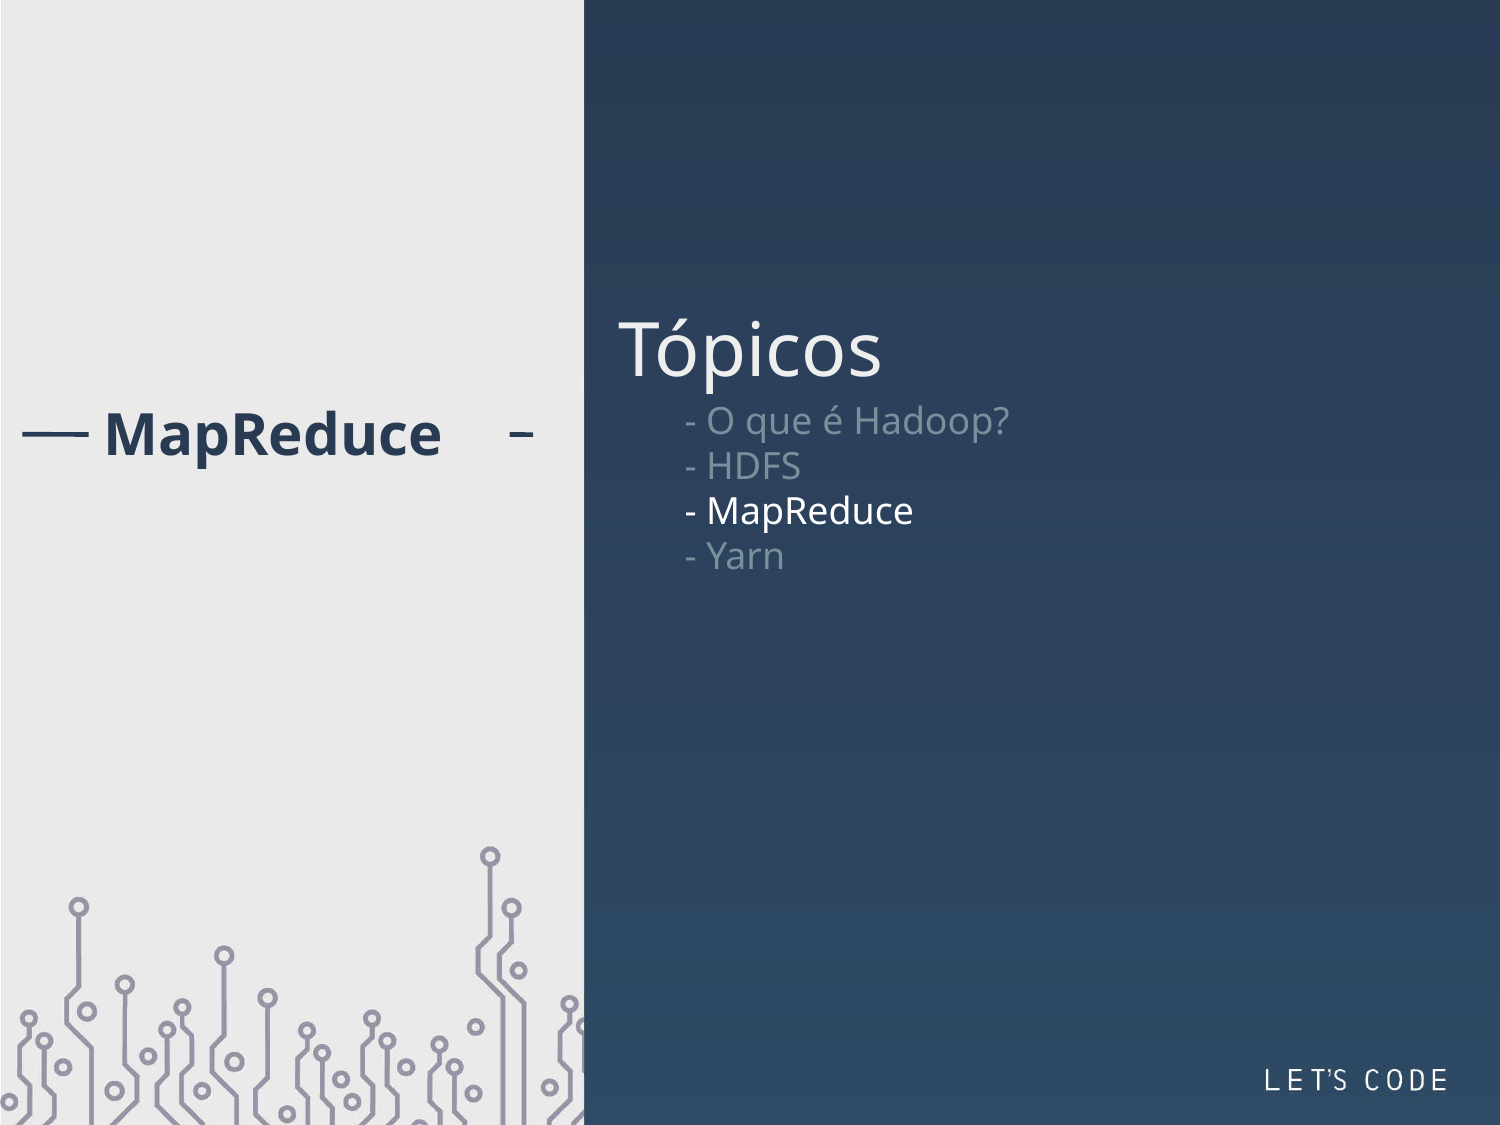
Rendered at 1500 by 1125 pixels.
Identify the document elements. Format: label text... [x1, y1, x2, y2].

picture [0, 0, 1500, 1125]
text_box - O que é Hadoop? - HDFS - MapReduce - Yarn [669, 381, 1393, 644]
text_box MapReduce [88, 381, 510, 488]
text_box Tópicos [603, 286, 1155, 393]
